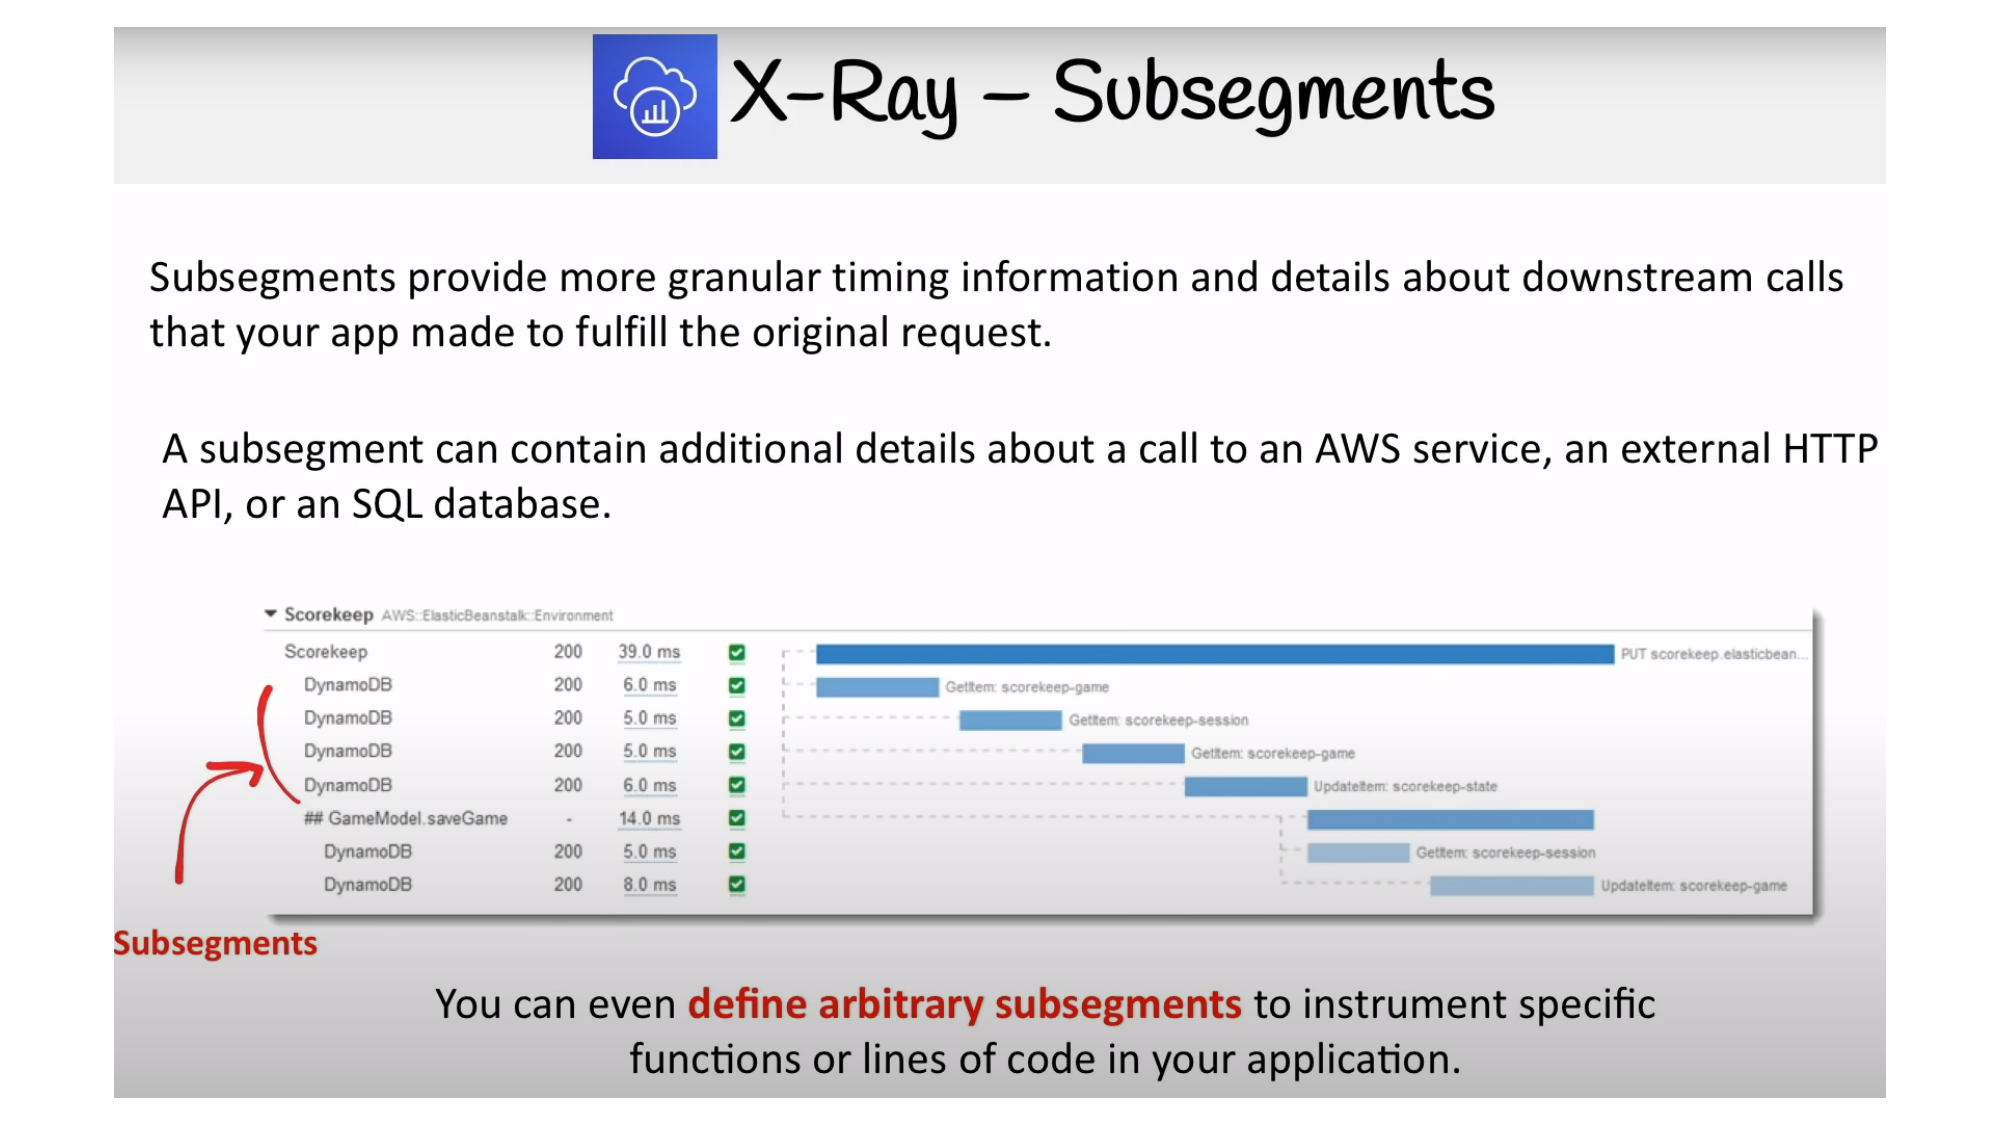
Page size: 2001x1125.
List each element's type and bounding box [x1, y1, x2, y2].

picture [114, 27, 1886, 1098]
